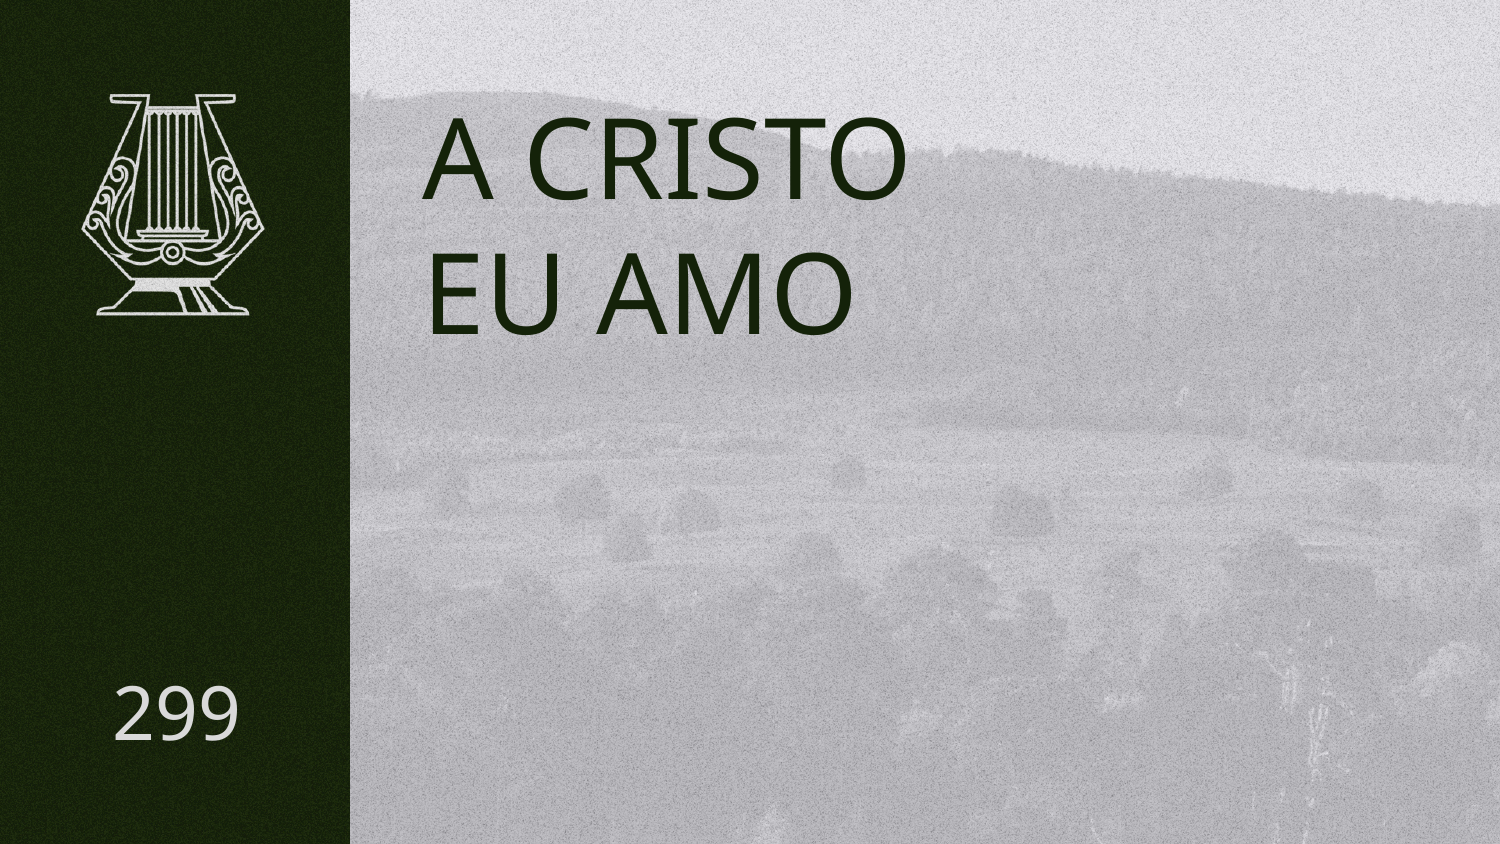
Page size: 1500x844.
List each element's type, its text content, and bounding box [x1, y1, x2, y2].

list 299 [76, 658, 278, 765]
picture [0, 0, 1500, 844]
title A CRISTO EU AMO [407, 79, 1447, 777]
